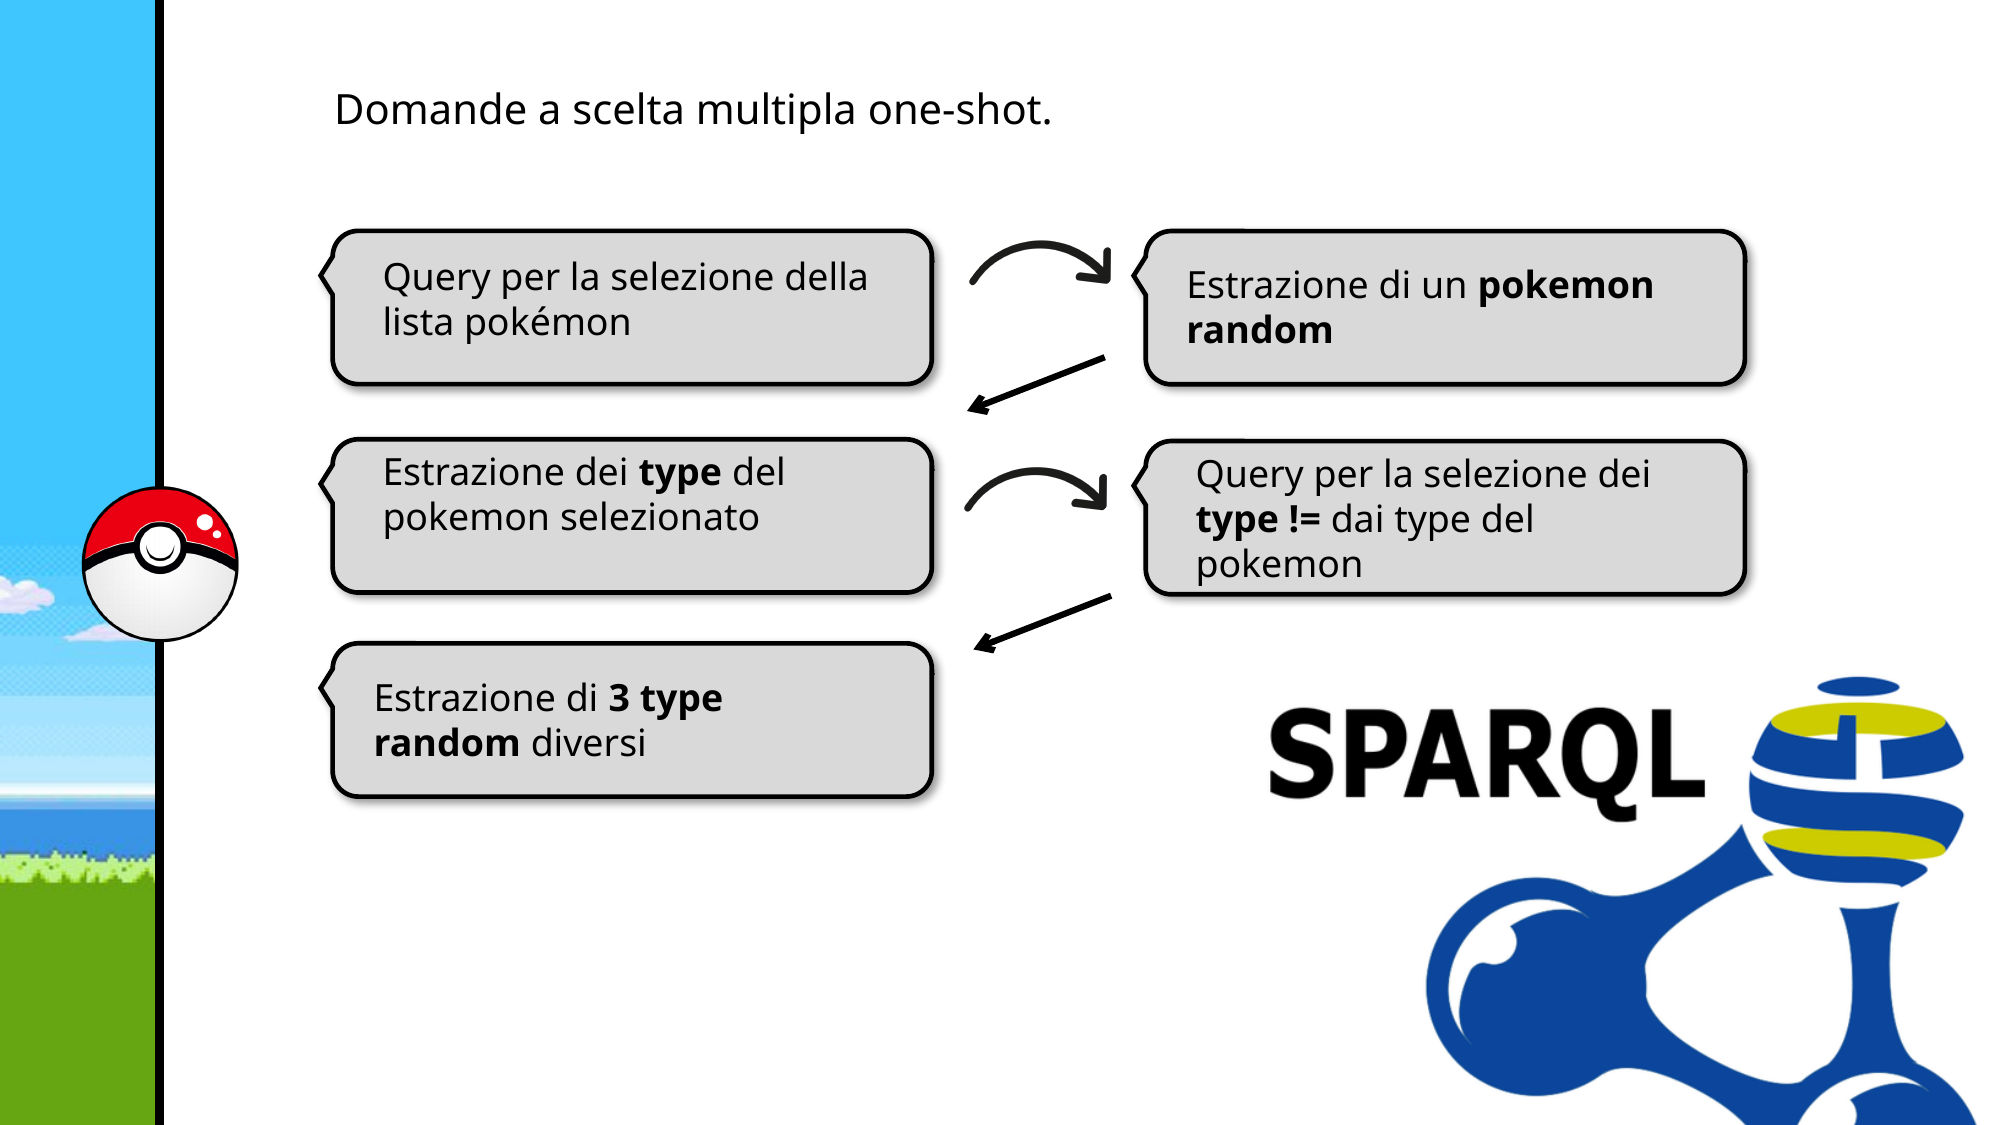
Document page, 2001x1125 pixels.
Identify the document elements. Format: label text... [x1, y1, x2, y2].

text_box [1132, 229, 1747, 386]
text_box [319, 438, 934, 594]
text_box Query per la selezione dei type != dai type del pokemon [1180, 442, 1710, 593]
text_box Domande a scelta multipla one-shot. [319, 75, 1258, 141]
picture [968, 192, 1125, 351]
picture [0, 0, 249, 1125]
picture [1236, 649, 2000, 1125]
text_box Estrazione dei type del pokemon selezionato [367, 441, 897, 546]
text_box [319, 642, 934, 798]
text_box [319, 229, 934, 386]
text_box Query per la selezione della lista pokémon [367, 245, 897, 351]
picture [963, 419, 1121, 577]
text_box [973, 595, 1112, 650]
text_box [1132, 439, 1747, 596]
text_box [966, 357, 1105, 411]
text_box Estrazione di un pokemon random [1171, 253, 1701, 359]
text_box Estrazione di 3 type random diversi [358, 666, 888, 771]
